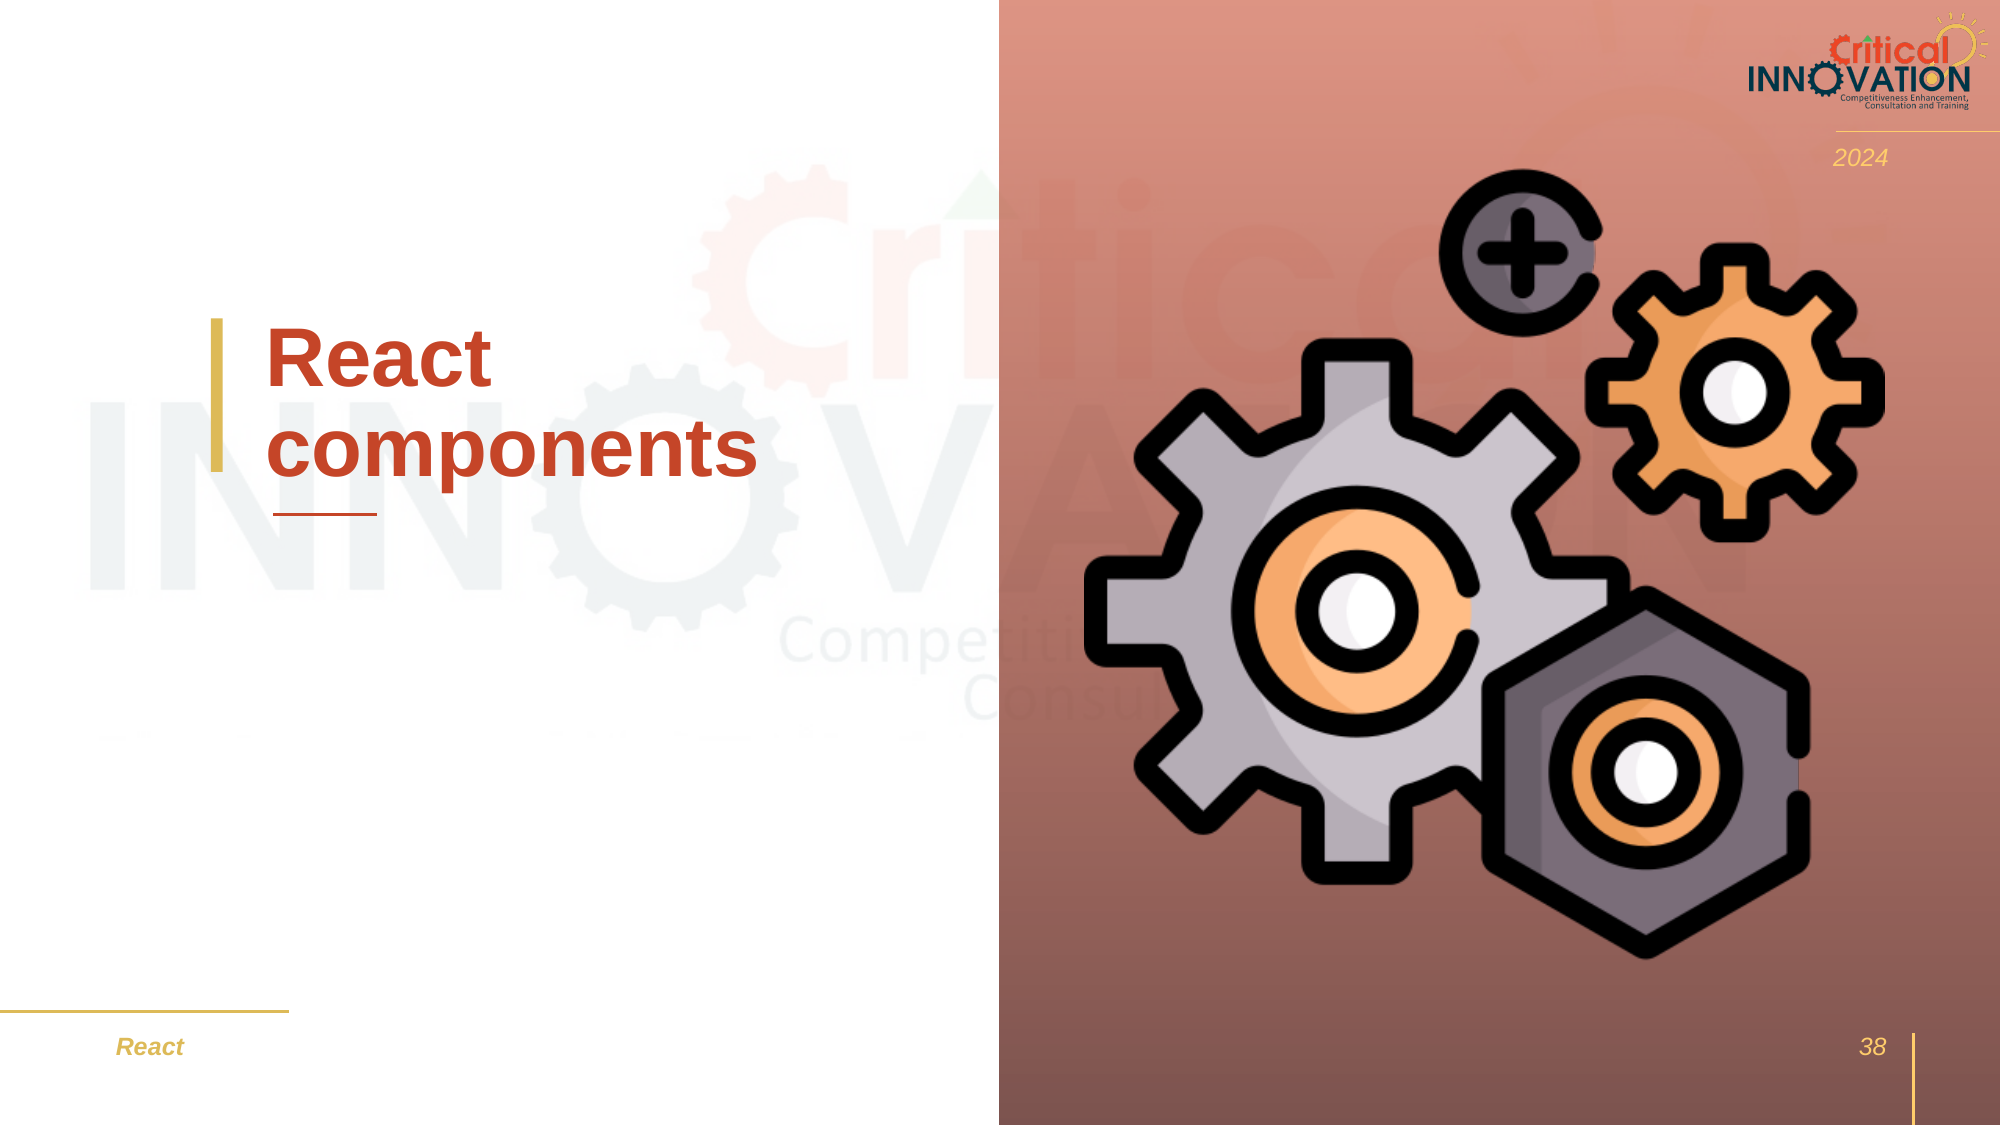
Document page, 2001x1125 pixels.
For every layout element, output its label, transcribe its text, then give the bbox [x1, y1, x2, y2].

picture [1749, 12, 1988, 110]
title React components [250, 278, 931, 531]
list 2024 [1818, 137, 1919, 192]
slide_number 38 [1451, 1015, 1902, 1075]
footer React [100, 1015, 636, 1075]
picture [1084, 164, 1885, 965]
